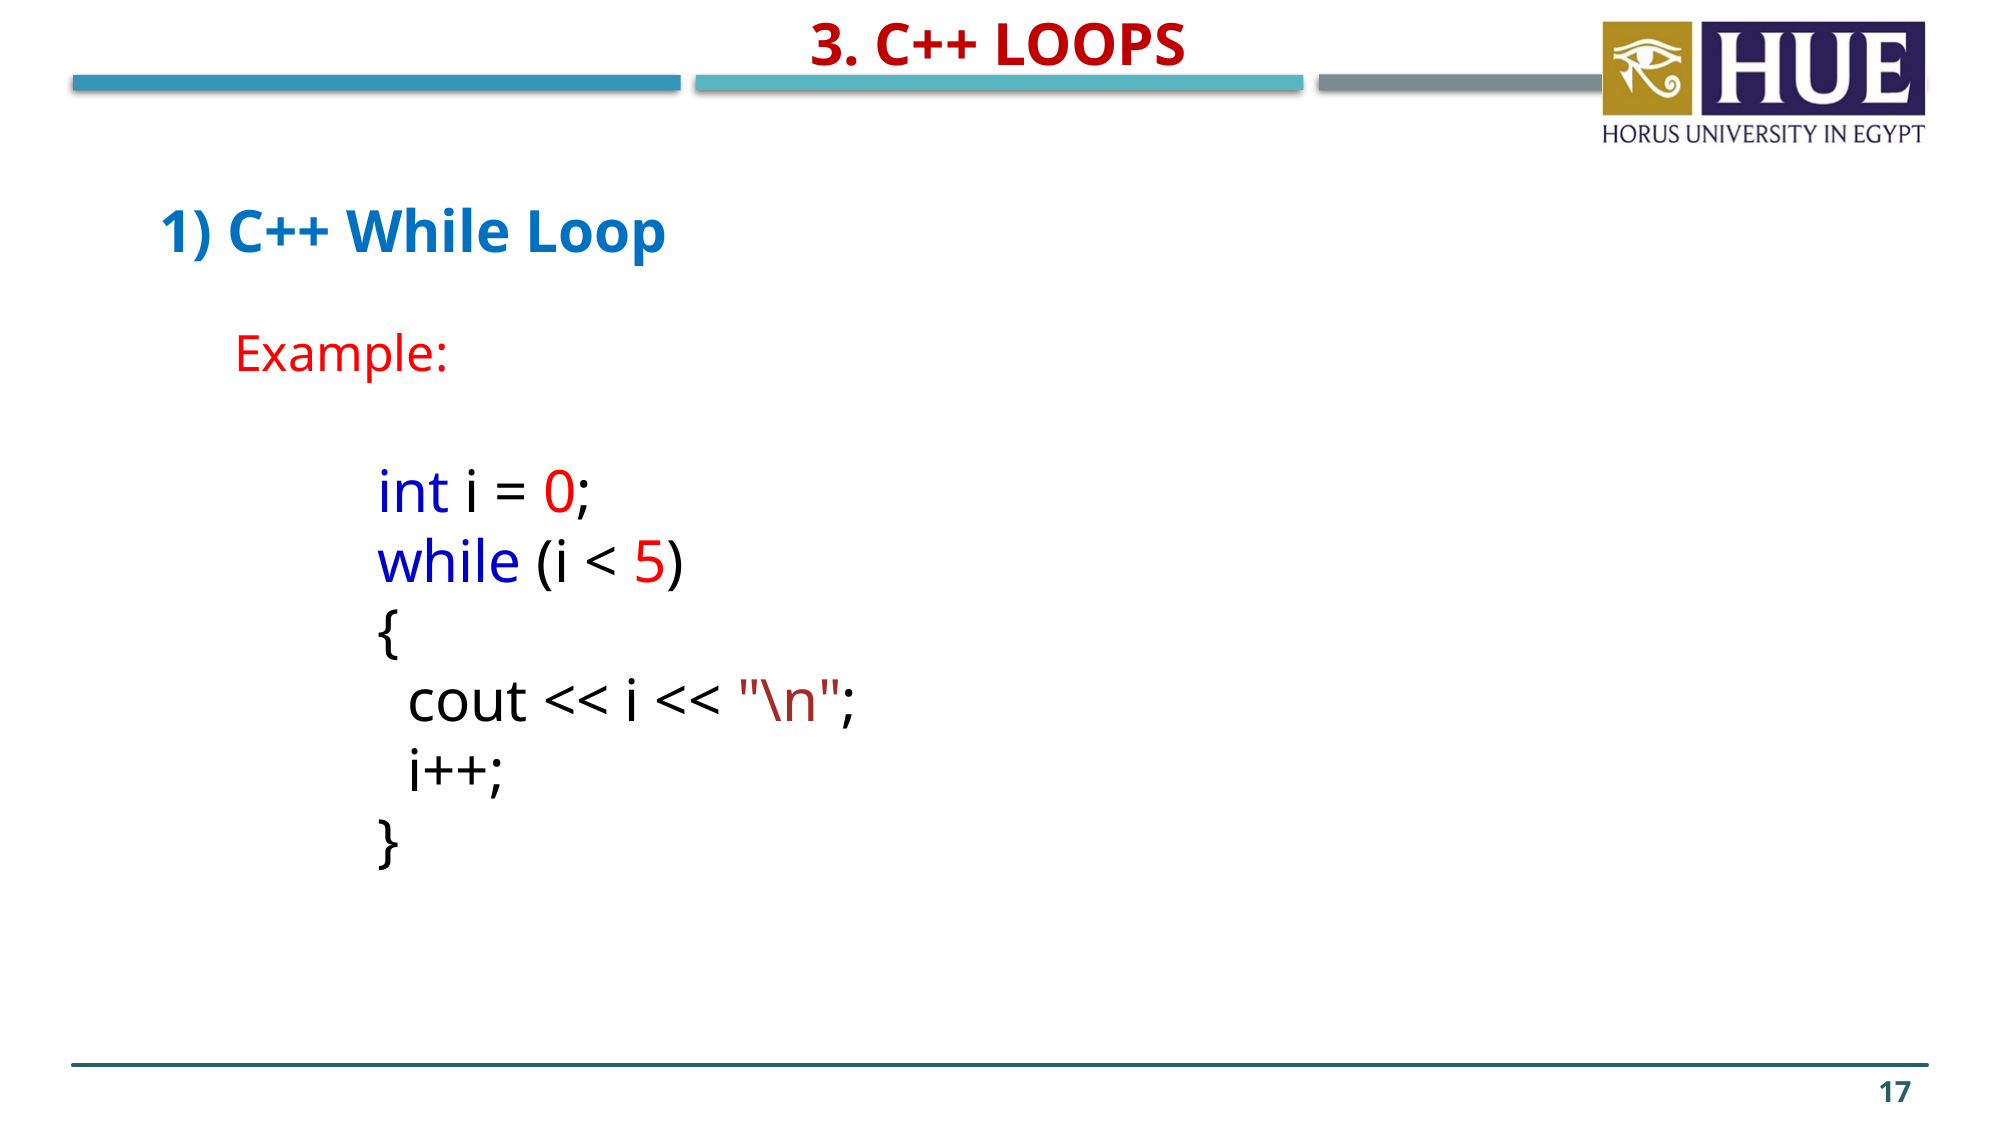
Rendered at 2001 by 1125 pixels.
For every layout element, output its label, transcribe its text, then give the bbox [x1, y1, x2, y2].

text_box 1) C++ While Loop Example: [144, 194, 1588, 444]
slide_number 17 [1857, 1062, 1927, 1123]
picture [1602, 21, 1927, 146]
text_box 3. C++ Loops [795, 13, 1877, 92]
text_box int i = 0; while (i < 5) { cout << i << "\n"; i++; } [362, 446, 1688, 881]
